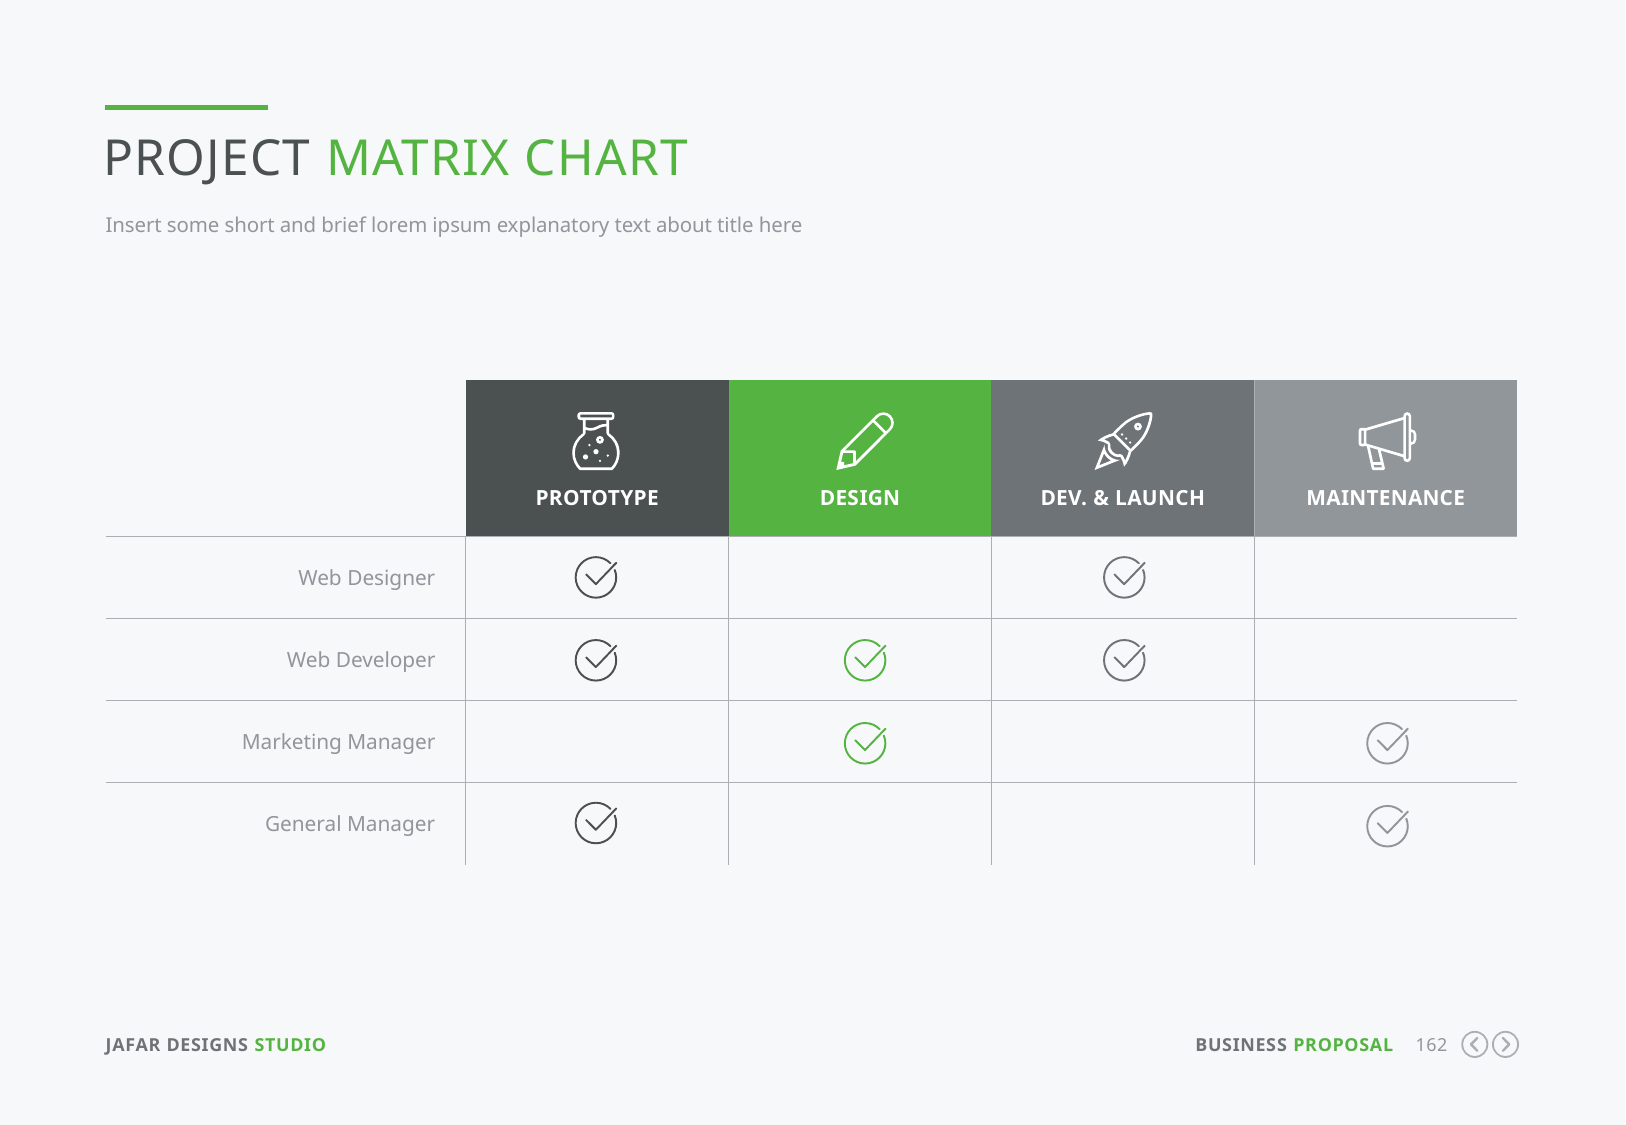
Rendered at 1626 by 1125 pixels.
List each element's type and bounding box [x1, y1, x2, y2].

table_cell [1255, 783, 1517, 865]
table_cell [992, 537, 1254, 618]
text_box [1103, 639, 1146, 682]
text_box [1103, 556, 1146, 599]
text_box [836, 412, 894, 471]
table_cell [466, 537, 728, 618]
table_cell [106, 619, 465, 700]
text_box [1358, 412, 1417, 471]
text_box [1366, 722, 1409, 765]
table_cell [106, 783, 465, 865]
table_cell [1255, 537, 1517, 618]
table_cell [466, 783, 728, 865]
table_cell [466, 619, 728, 700]
table_cell [729, 619, 991, 700]
table_cell [729, 783, 991, 865]
table_cell [729, 537, 991, 618]
text_box [574, 639, 618, 682]
text_box [1113, 644, 1146, 669]
text_box [572, 412, 620, 471]
table_cell [106, 537, 465, 618]
table_header [106, 380, 1254, 536]
table_cell [466, 701, 728, 782]
text_box [1094, 412, 1153, 471]
text_box [574, 801, 618, 845]
table_cell [729, 701, 991, 782]
table_header [1255, 380, 1517, 536]
table_cell [992, 701, 1254, 782]
table_cell [106, 701, 465, 782]
table_cell [1255, 619, 1517, 700]
list [103, 125, 1518, 188]
text_box [1366, 804, 1409, 848]
table_cell [992, 619, 1254, 700]
list [105, 209, 1519, 241]
text_box [574, 556, 618, 599]
text_box [843, 722, 887, 765]
table_cell [992, 783, 1254, 865]
text_box [1113, 561, 1146, 586]
table_cell [1255, 701, 1517, 782]
text_box [843, 639, 887, 682]
